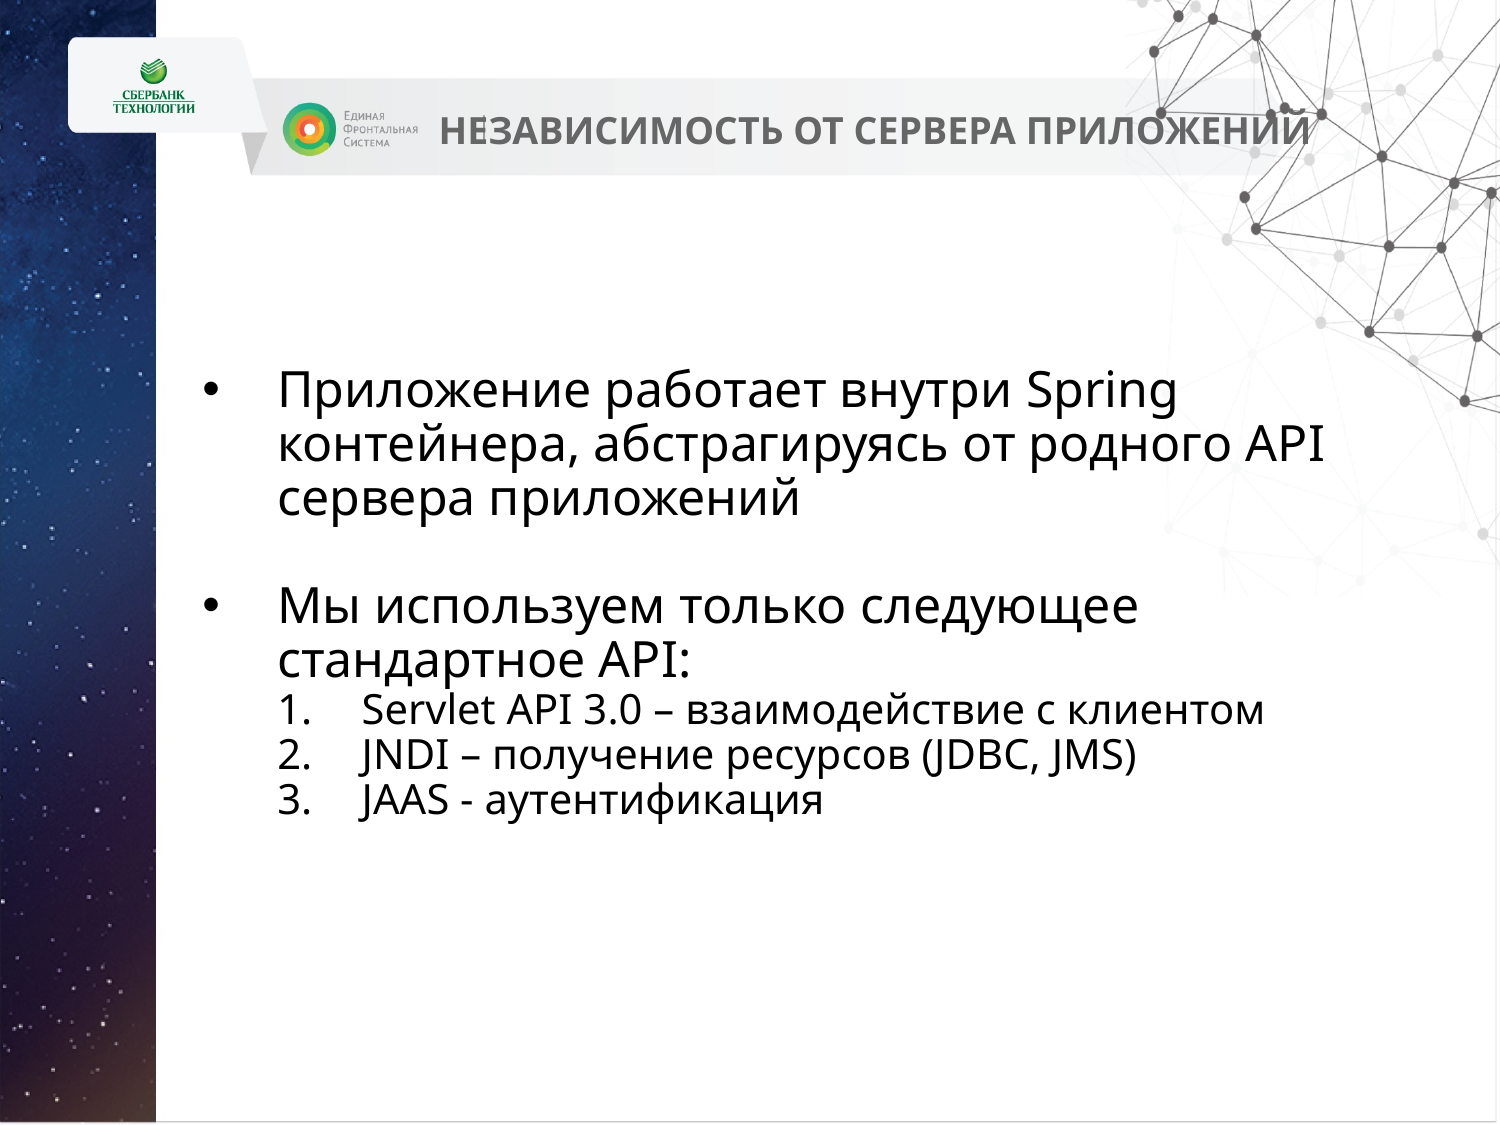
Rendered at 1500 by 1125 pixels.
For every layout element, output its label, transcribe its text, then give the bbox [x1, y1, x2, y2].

text_box Приложение работает внутри Spring контейнера, абстрагируясь от родного API сервера приложений Мы используем только следующее стандартное API: Servlet API 3.0 – взаимодействие с клиентом JNDI – получение ресурсов (JDBC, JMS) JAAS - аутентификация [187, 357, 1464, 831]
picture [0, 0, 1500, 1125]
